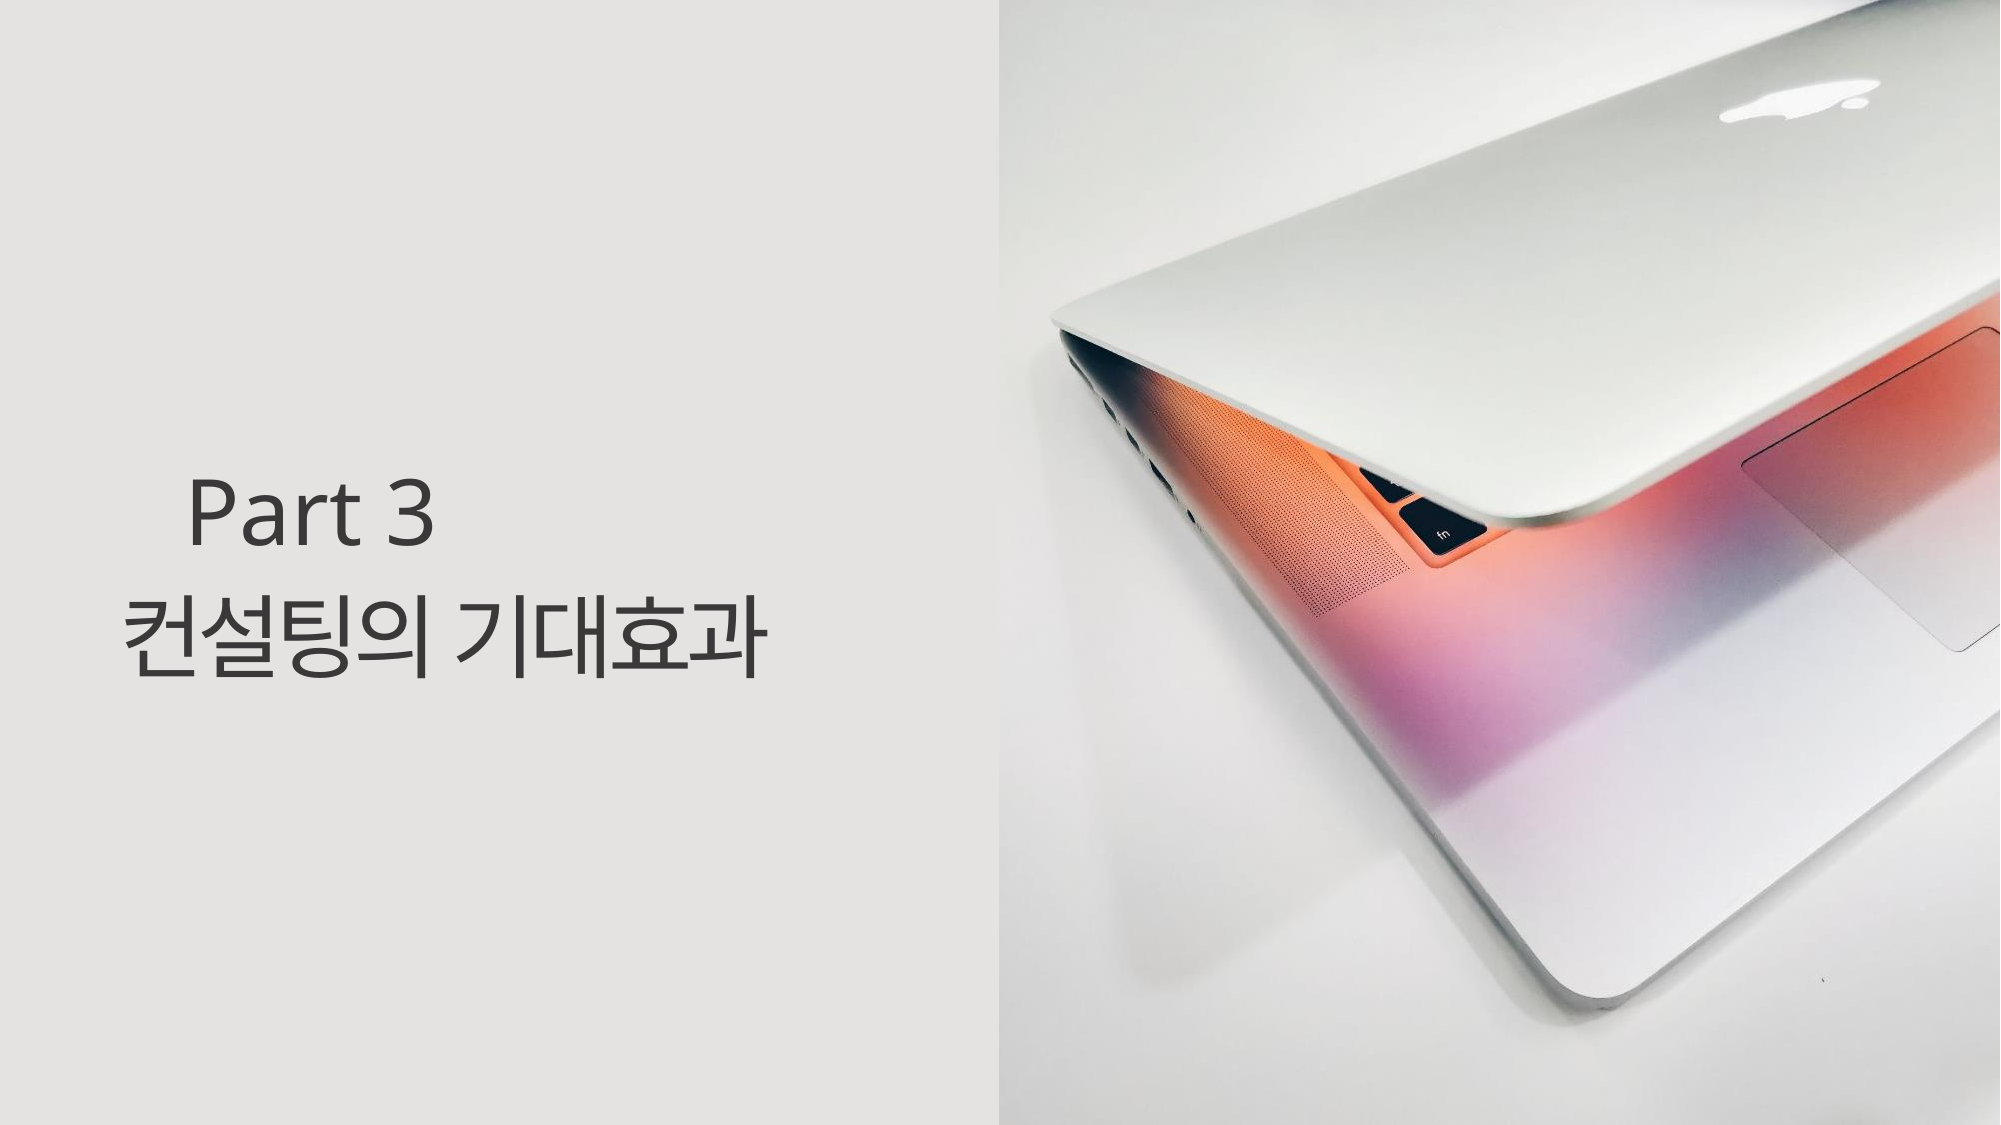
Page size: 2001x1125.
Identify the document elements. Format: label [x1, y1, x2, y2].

picture [999, 0, 2000, 1125]
text_box [147, 446, 762, 699]
